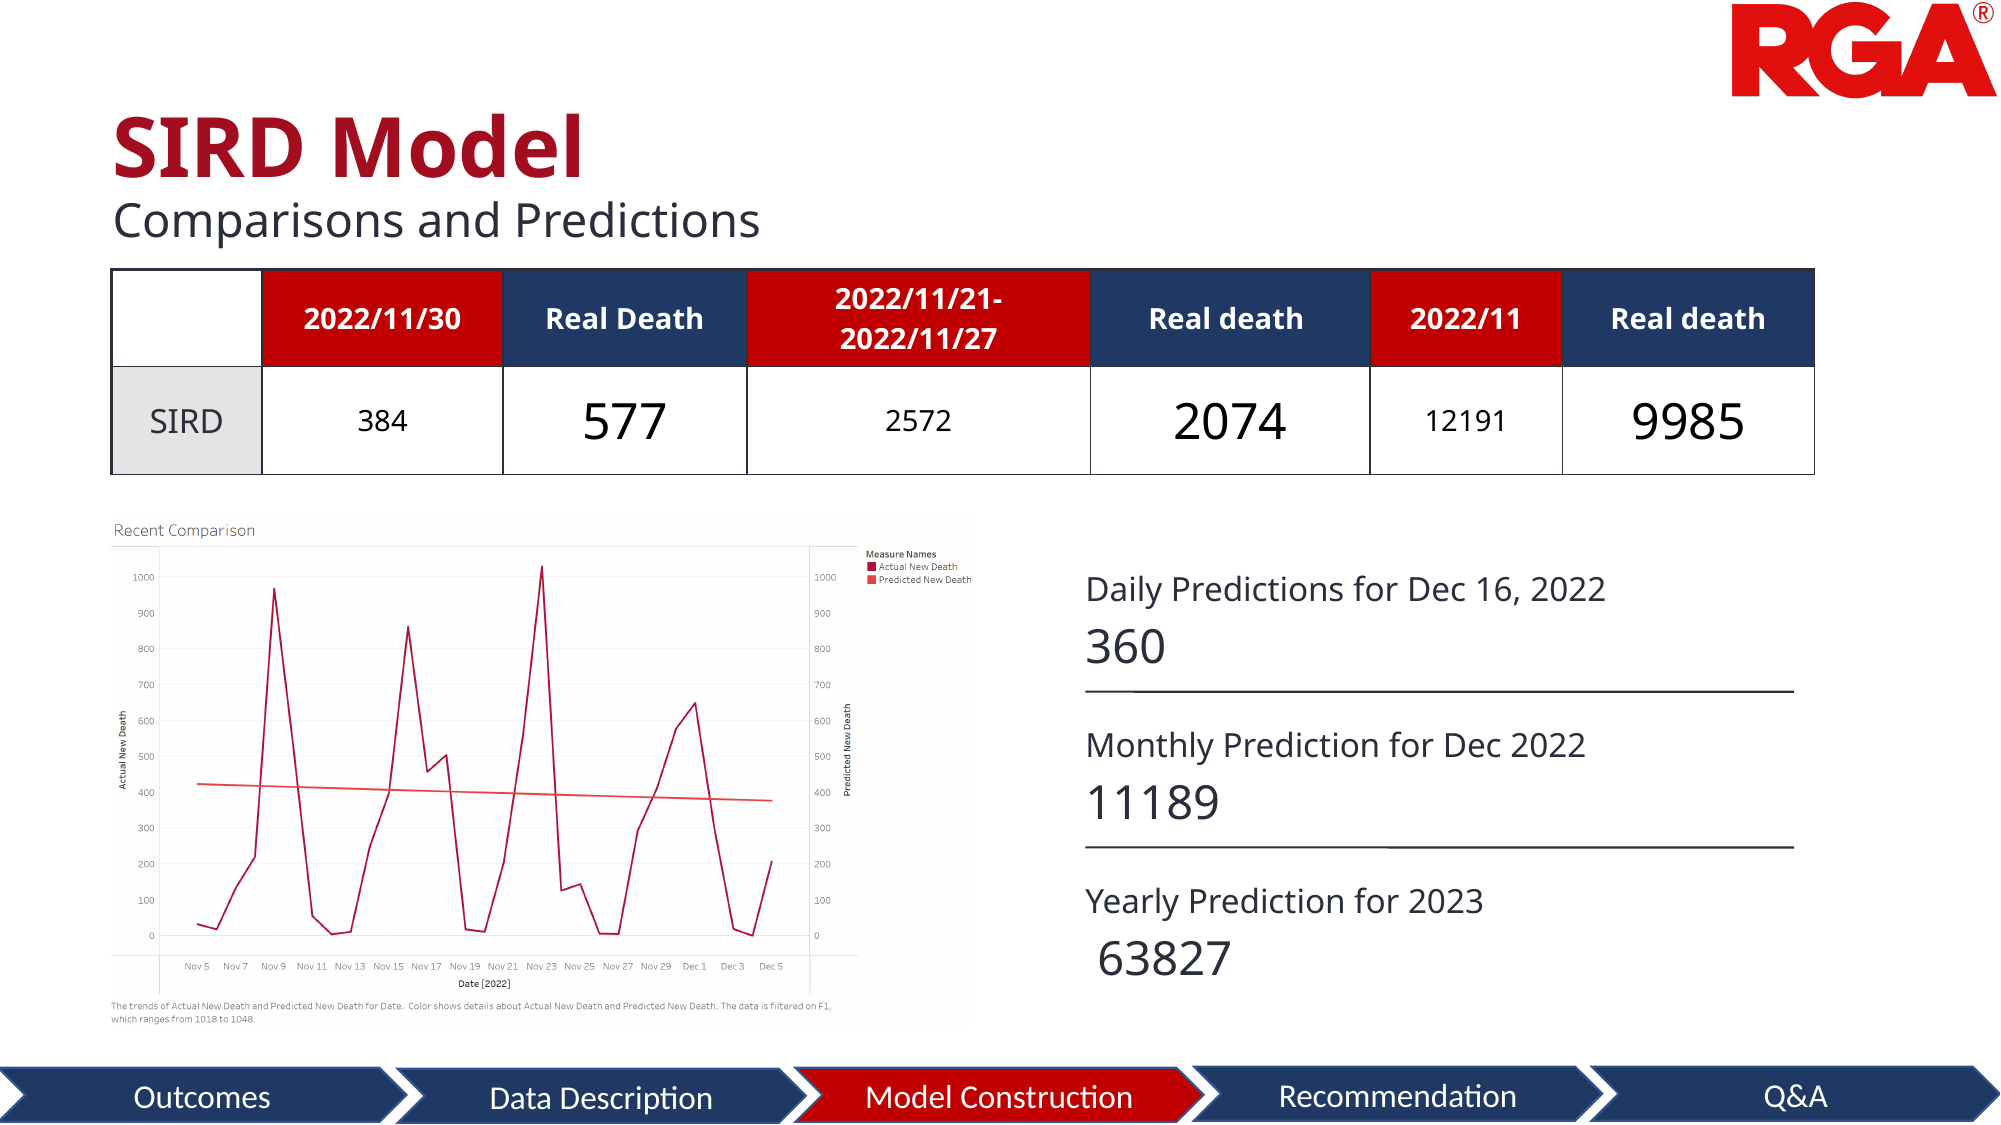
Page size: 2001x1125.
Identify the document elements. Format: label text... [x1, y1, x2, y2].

text_box Outcomes [0, 1066, 408, 1123]
table_cell 577 [504, 367, 746, 474]
text_box Recommendation [1191, 1065, 1604, 1122]
table_header [113, 271, 261, 366]
table_cell 2572 [748, 367, 1090, 474]
table_header 2022/11/21-2022/11/27 [748, 271, 1090, 366]
table_cell 384 [263, 367, 502, 474]
picture [1729, 0, 2000, 101]
table_cell 12191 [1371, 367, 1562, 474]
table_cell 9985 [1563, 367, 1814, 474]
table_header Real death [1091, 271, 1369, 366]
table_header Real death [1563, 271, 1814, 366]
table_cell 2074 [1091, 367, 1369, 474]
picture [111, 515, 975, 1026]
text_box Data Description [395, 1067, 808, 1124]
table_header 2022/11/30 [263, 271, 502, 366]
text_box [112, 52, 1208, 244]
text_box Q&A [1589, 1065, 2000, 1122]
table_cell SIRD [113, 367, 261, 474]
table_header Real Death [504, 271, 746, 366]
table_header 2022/11 [1371, 271, 1562, 366]
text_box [1085, 561, 1815, 985]
text_box Model Construction [792, 1066, 1206, 1123]
